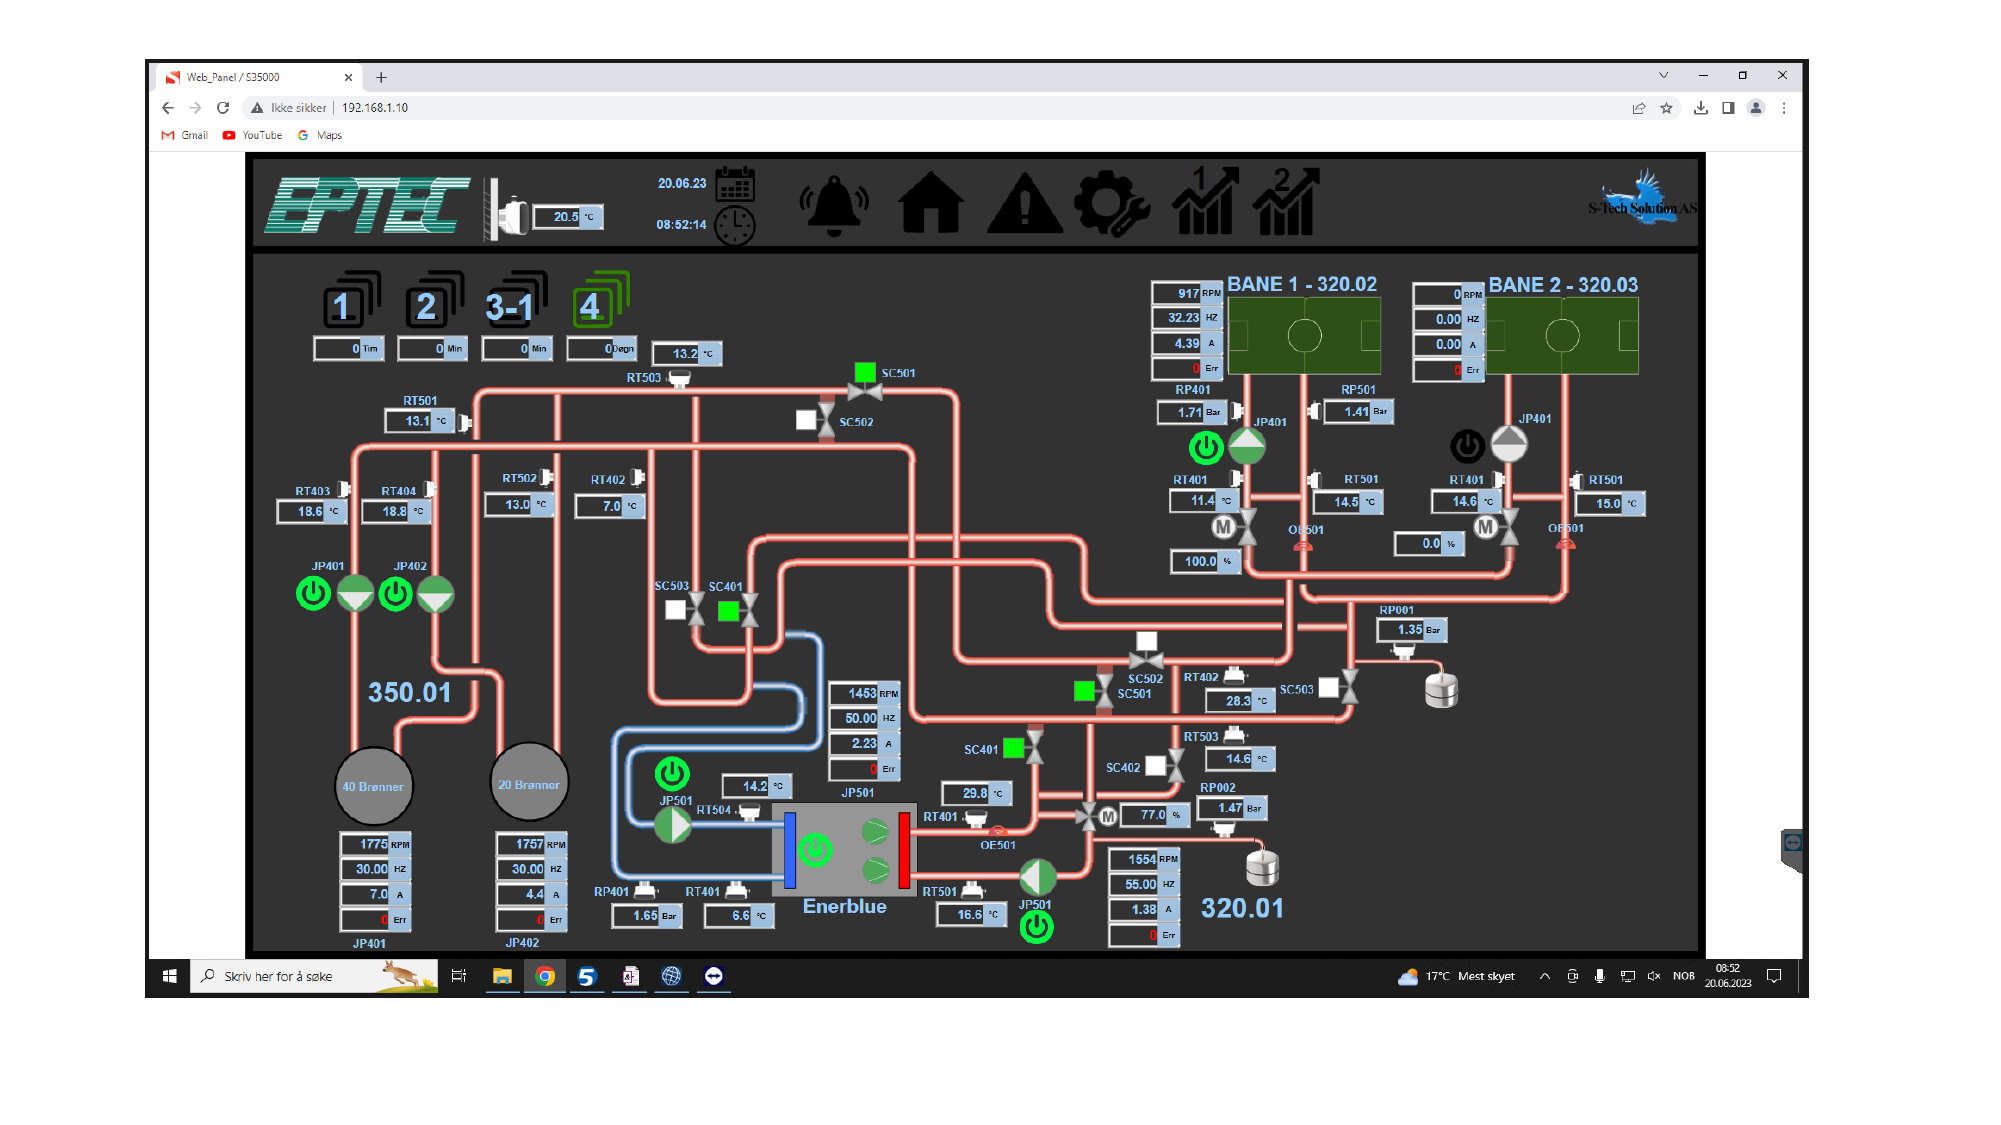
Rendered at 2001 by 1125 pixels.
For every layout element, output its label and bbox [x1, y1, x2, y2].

picture [145, 59, 1809, 998]
